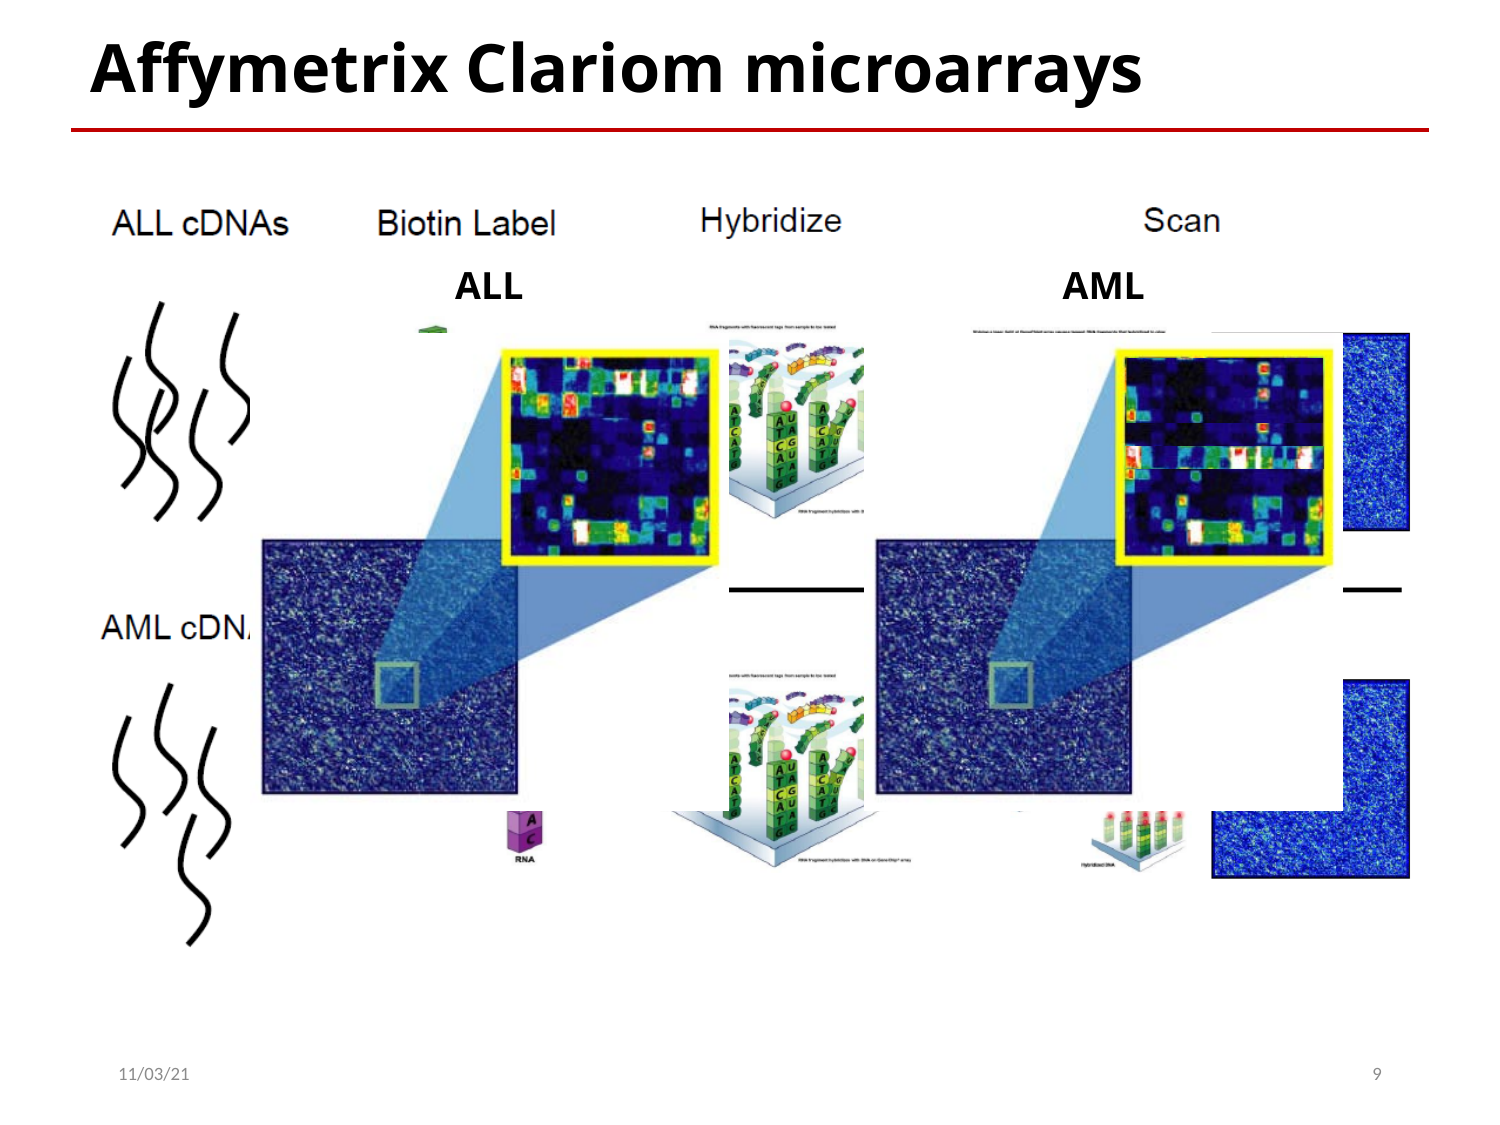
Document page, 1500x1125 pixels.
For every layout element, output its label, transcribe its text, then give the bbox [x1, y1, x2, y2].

slide_number 9 [1059, 1042, 1397, 1103]
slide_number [103, 1042, 441, 1103]
title Affymetrix Clariom microarrays [75, 24, 1425, 118]
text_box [864, 333, 1343, 811]
picture [70, 200, 1430, 968]
